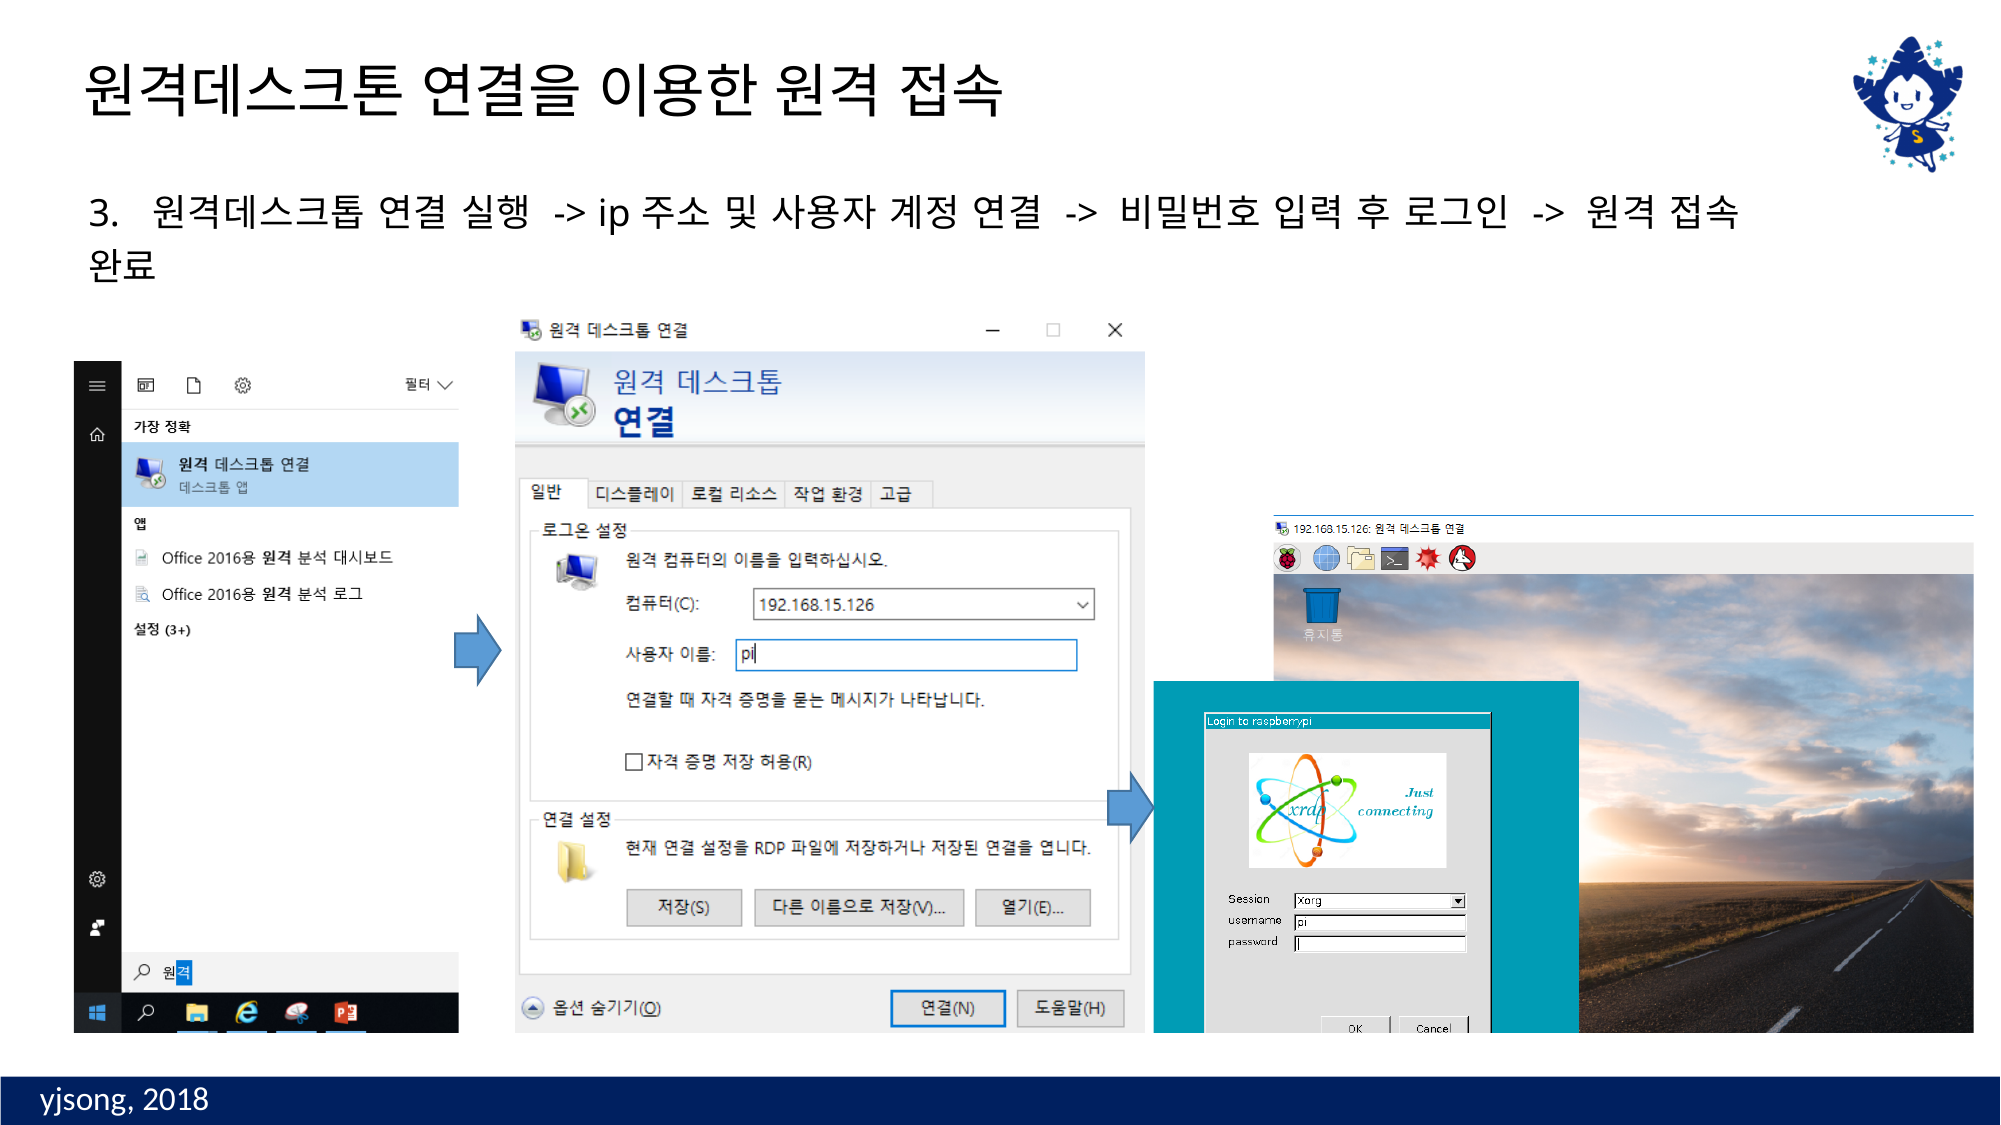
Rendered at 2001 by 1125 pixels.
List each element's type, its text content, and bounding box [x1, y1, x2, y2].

picture [515, 318, 1145, 1033]
text_box [1145, 792, 1153, 823]
text_box 원격데스크톤 연결을 이용한 원격 접속 [69, 47, 1020, 132]
picture [1153, 515, 1974, 1033]
text_box [459, 613, 502, 688]
picture [73, 361, 459, 1033]
text_box 3. 원격데스크톱 연결 실행 -> ip주소 및 사용자 계정 연결 -> 비밀번호 입력 후 로그인 -> 원격 접속 완료 [73, 172, 1755, 296]
picture [1841, 21, 1985, 192]
